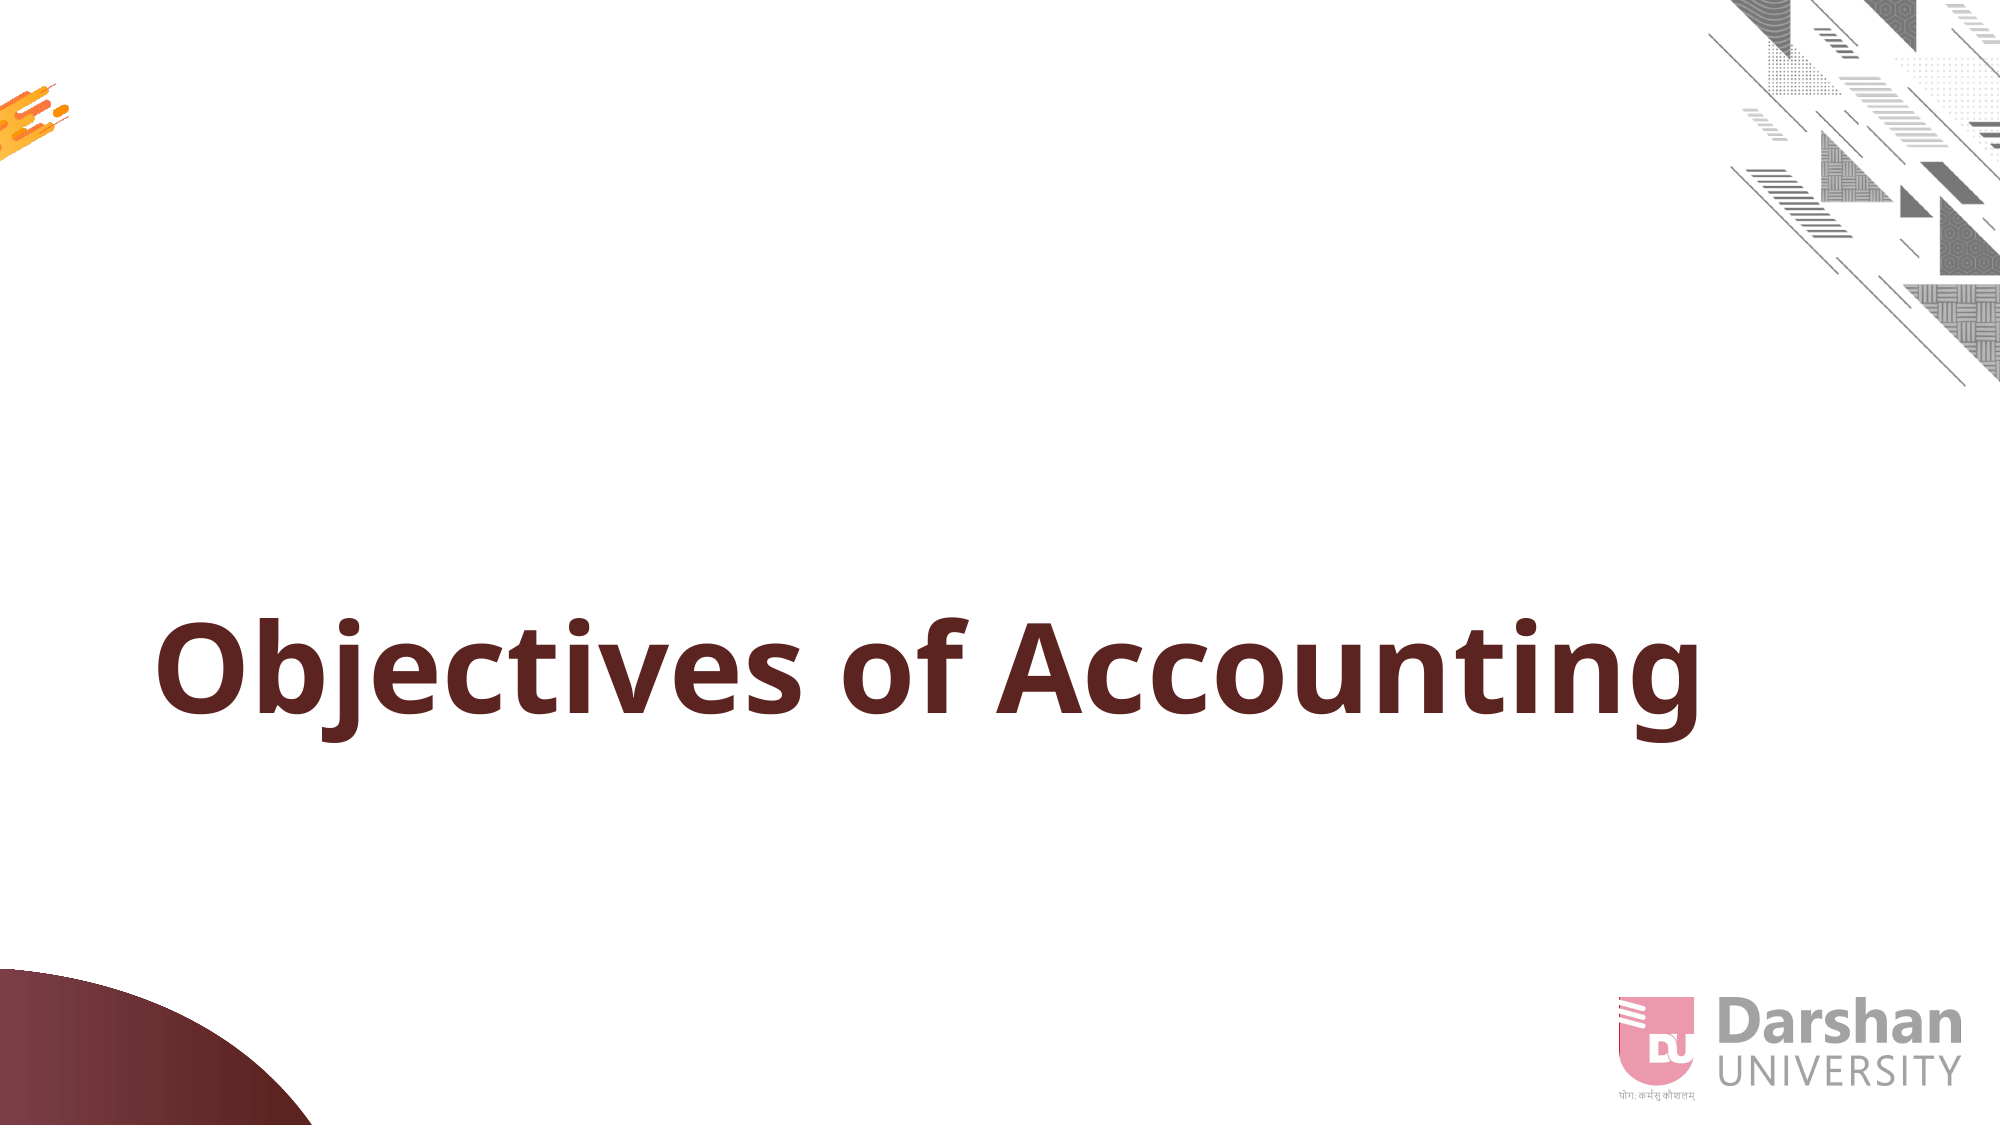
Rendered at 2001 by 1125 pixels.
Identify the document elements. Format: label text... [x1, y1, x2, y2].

title Objectives of Accounting [136, 280, 1862, 749]
picture [0, 65, 90, 193]
